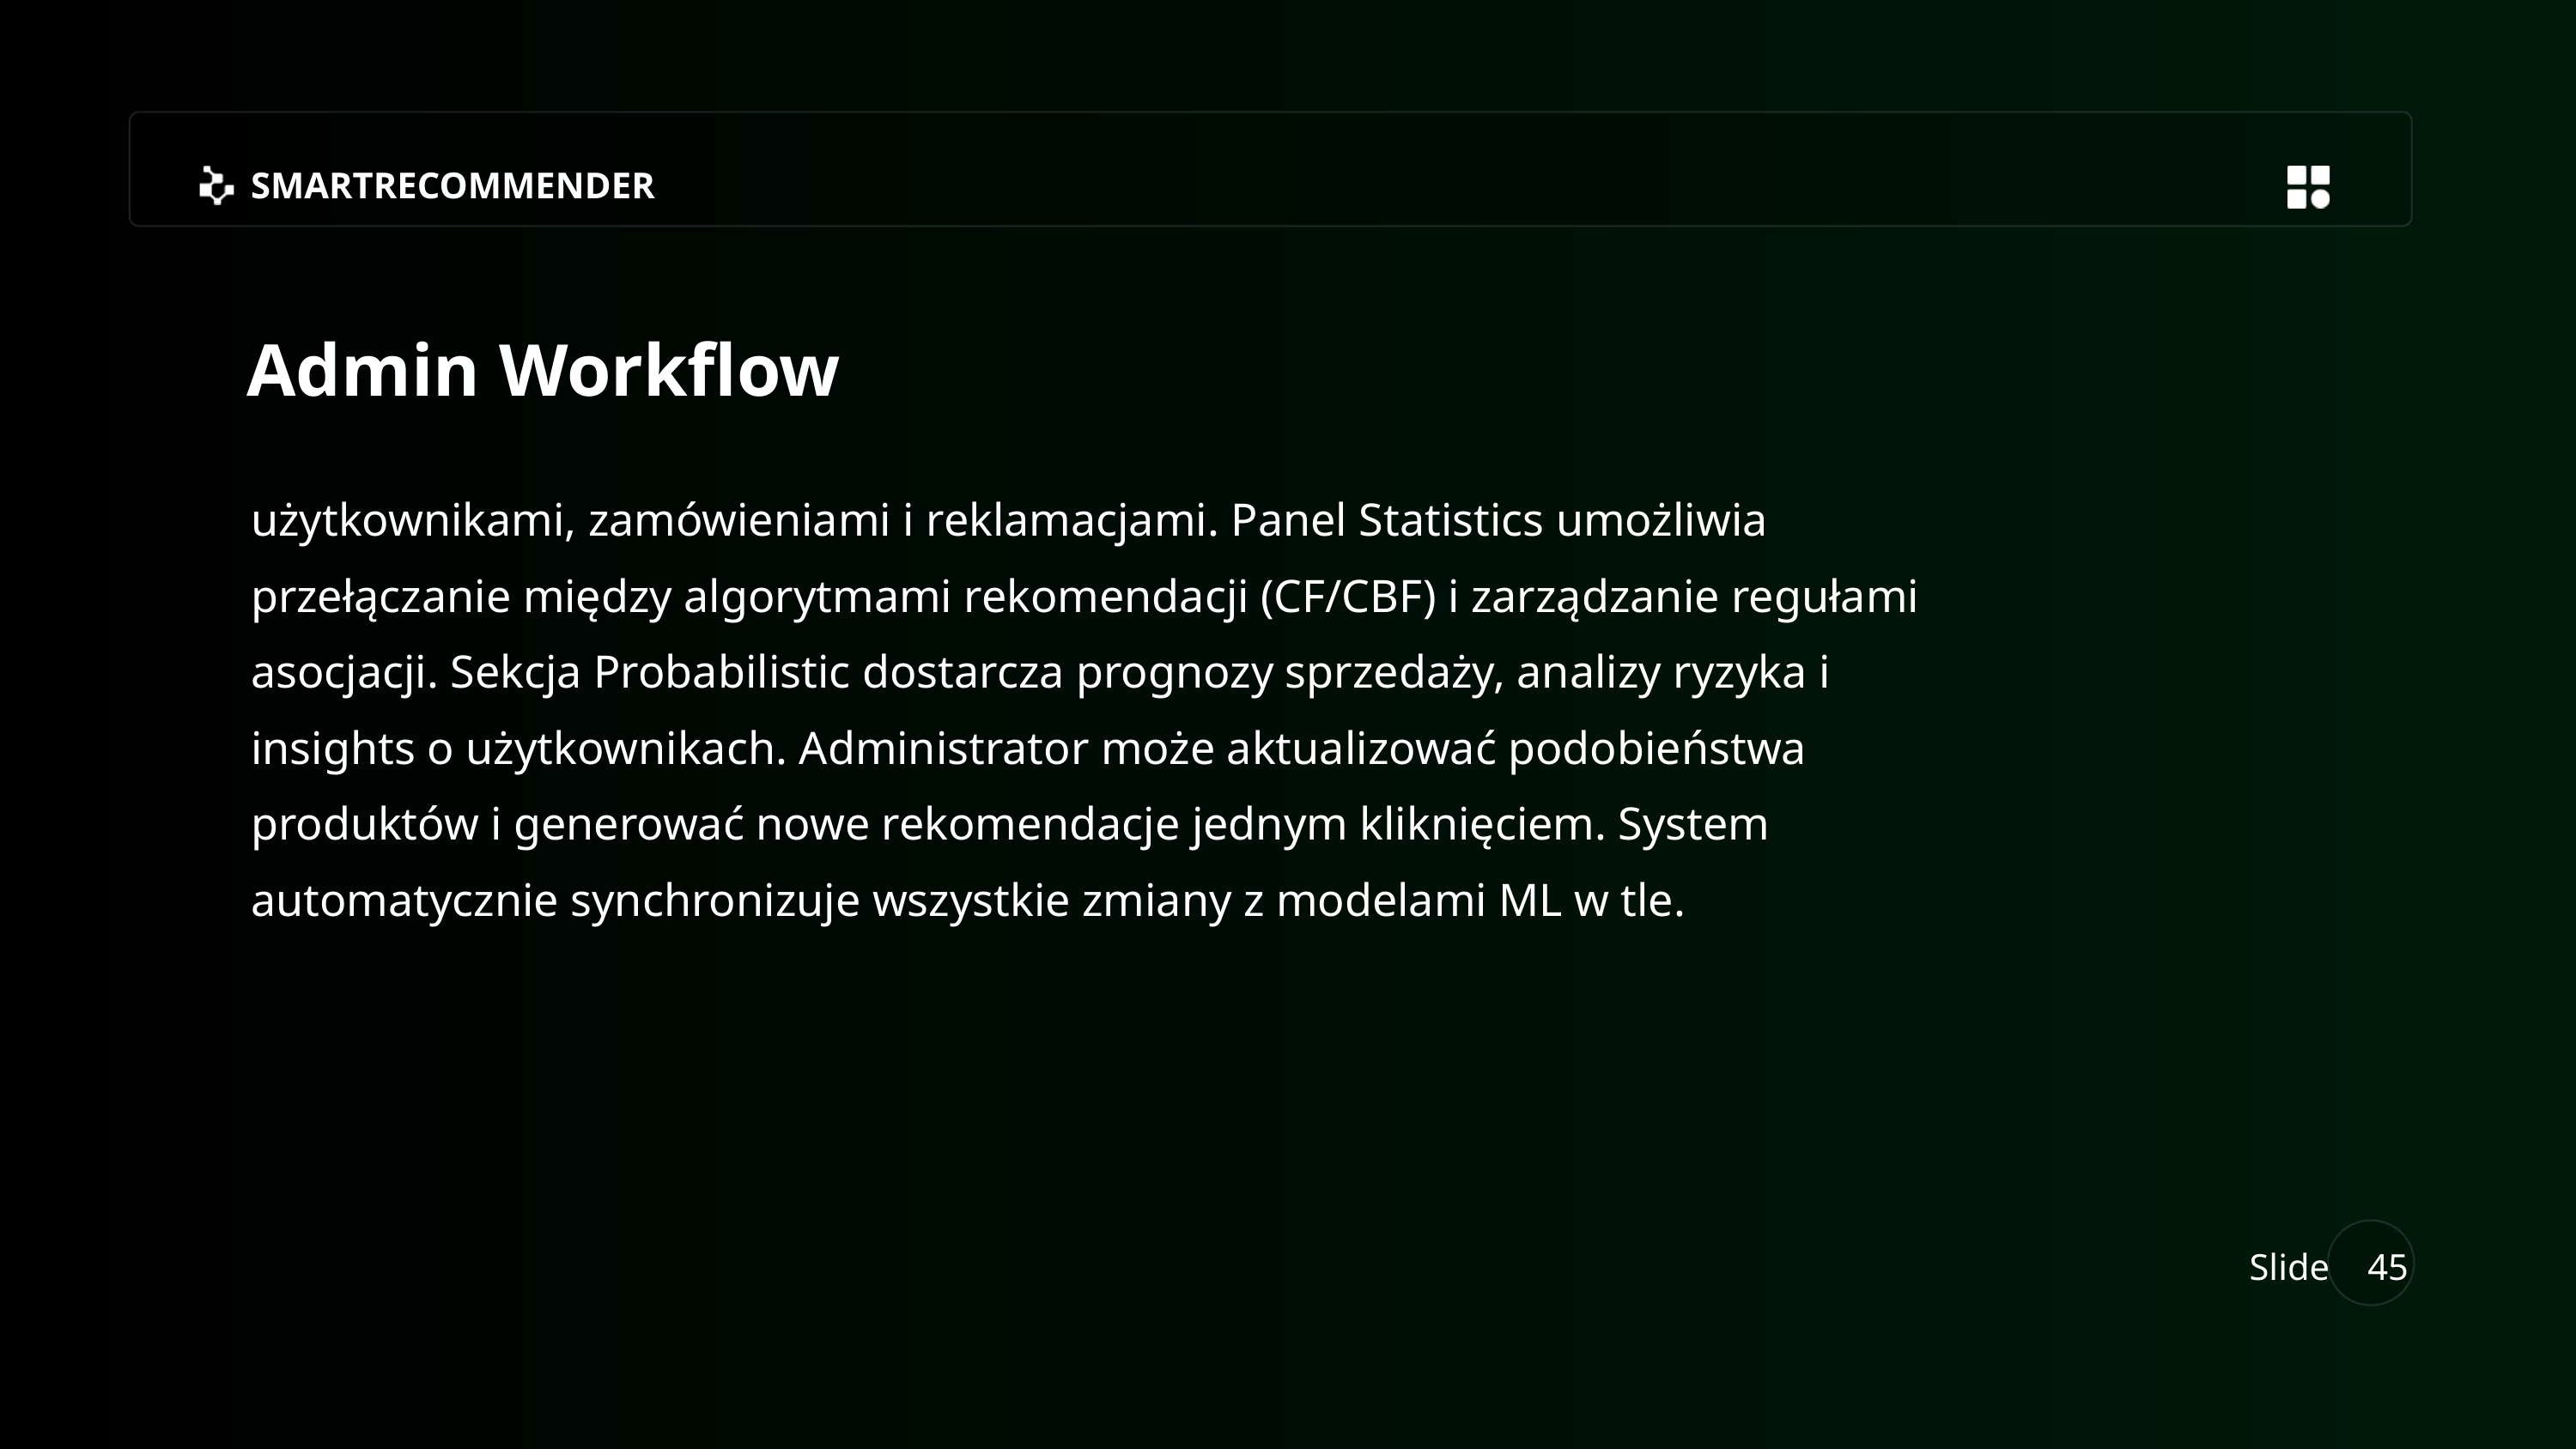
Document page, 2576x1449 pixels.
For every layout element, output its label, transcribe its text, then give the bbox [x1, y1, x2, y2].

text_box [2287, 166, 2330, 209]
text_box Admin Workflow [246, 333, 2240, 411]
text_box [125, 91, 2451, 263]
text_box SMARTRECOMMENDER [251, 172, 679, 207]
text_box użytkownikami, zamówieniami i reklamacjami. Panel Statistics umożliwia przełączanie między algorytmami rekomendacji (CF/CBF) i zarządzanie regułami asocjacji. Sekcja Probabilistic dostarcza prognozy sprzedaży, analizy ryzyka i insights o użytkownikach. Administrator może aktualizować podobieństwa produktów i generować nowe rekomendacje jednym kliknięciem. System automatycznie synchronizuje wszystkie zmiany z modelami ML w tle. [251, 469, 2005, 925]
text_box 45 [2363, 1226, 2413, 1288]
text_box Slide [2150, 1226, 2330, 1288]
text_box [2326, 1180, 2451, 1343]
text_box [199, 166, 234, 205]
